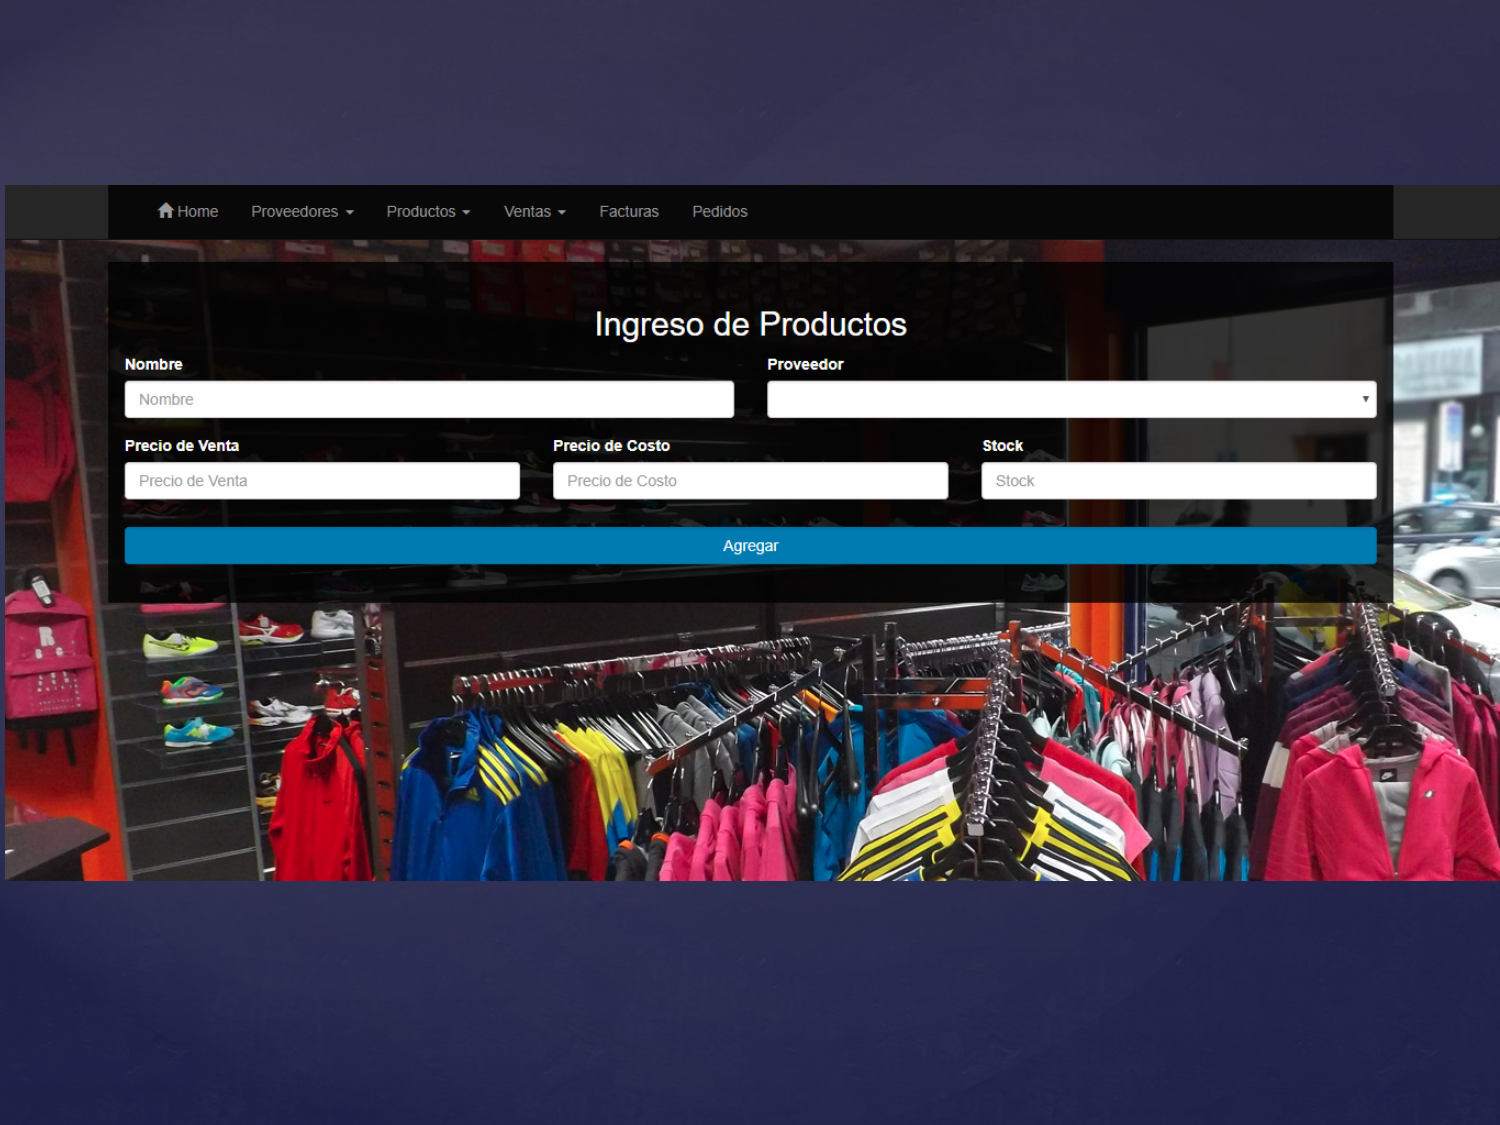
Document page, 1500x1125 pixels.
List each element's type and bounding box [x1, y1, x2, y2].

picture [5, 185, 1500, 882]
